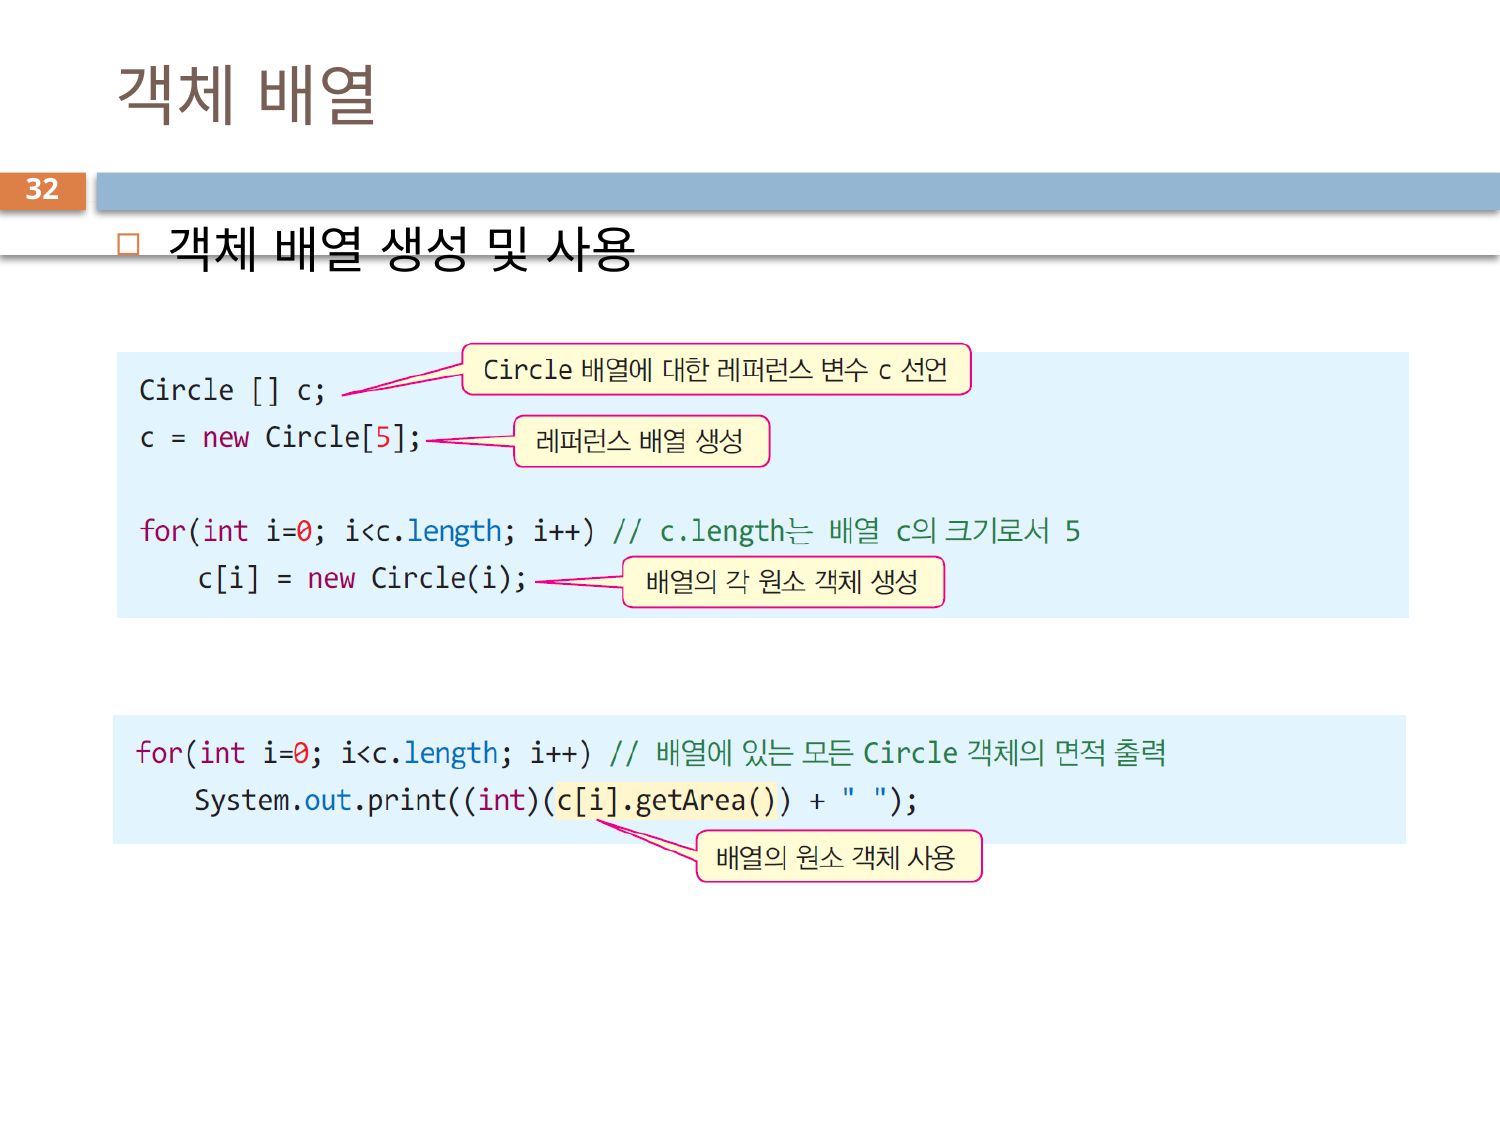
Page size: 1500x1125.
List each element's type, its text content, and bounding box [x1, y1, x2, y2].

title 객체 배열 [100, 37, 1438, 149]
picture [97, 703, 1427, 899]
list 객체 배열 생성 및 사용 [100, 210, 1438, 313]
slide_number 32 [0, 170, 87, 211]
picture [89, 314, 1445, 637]
